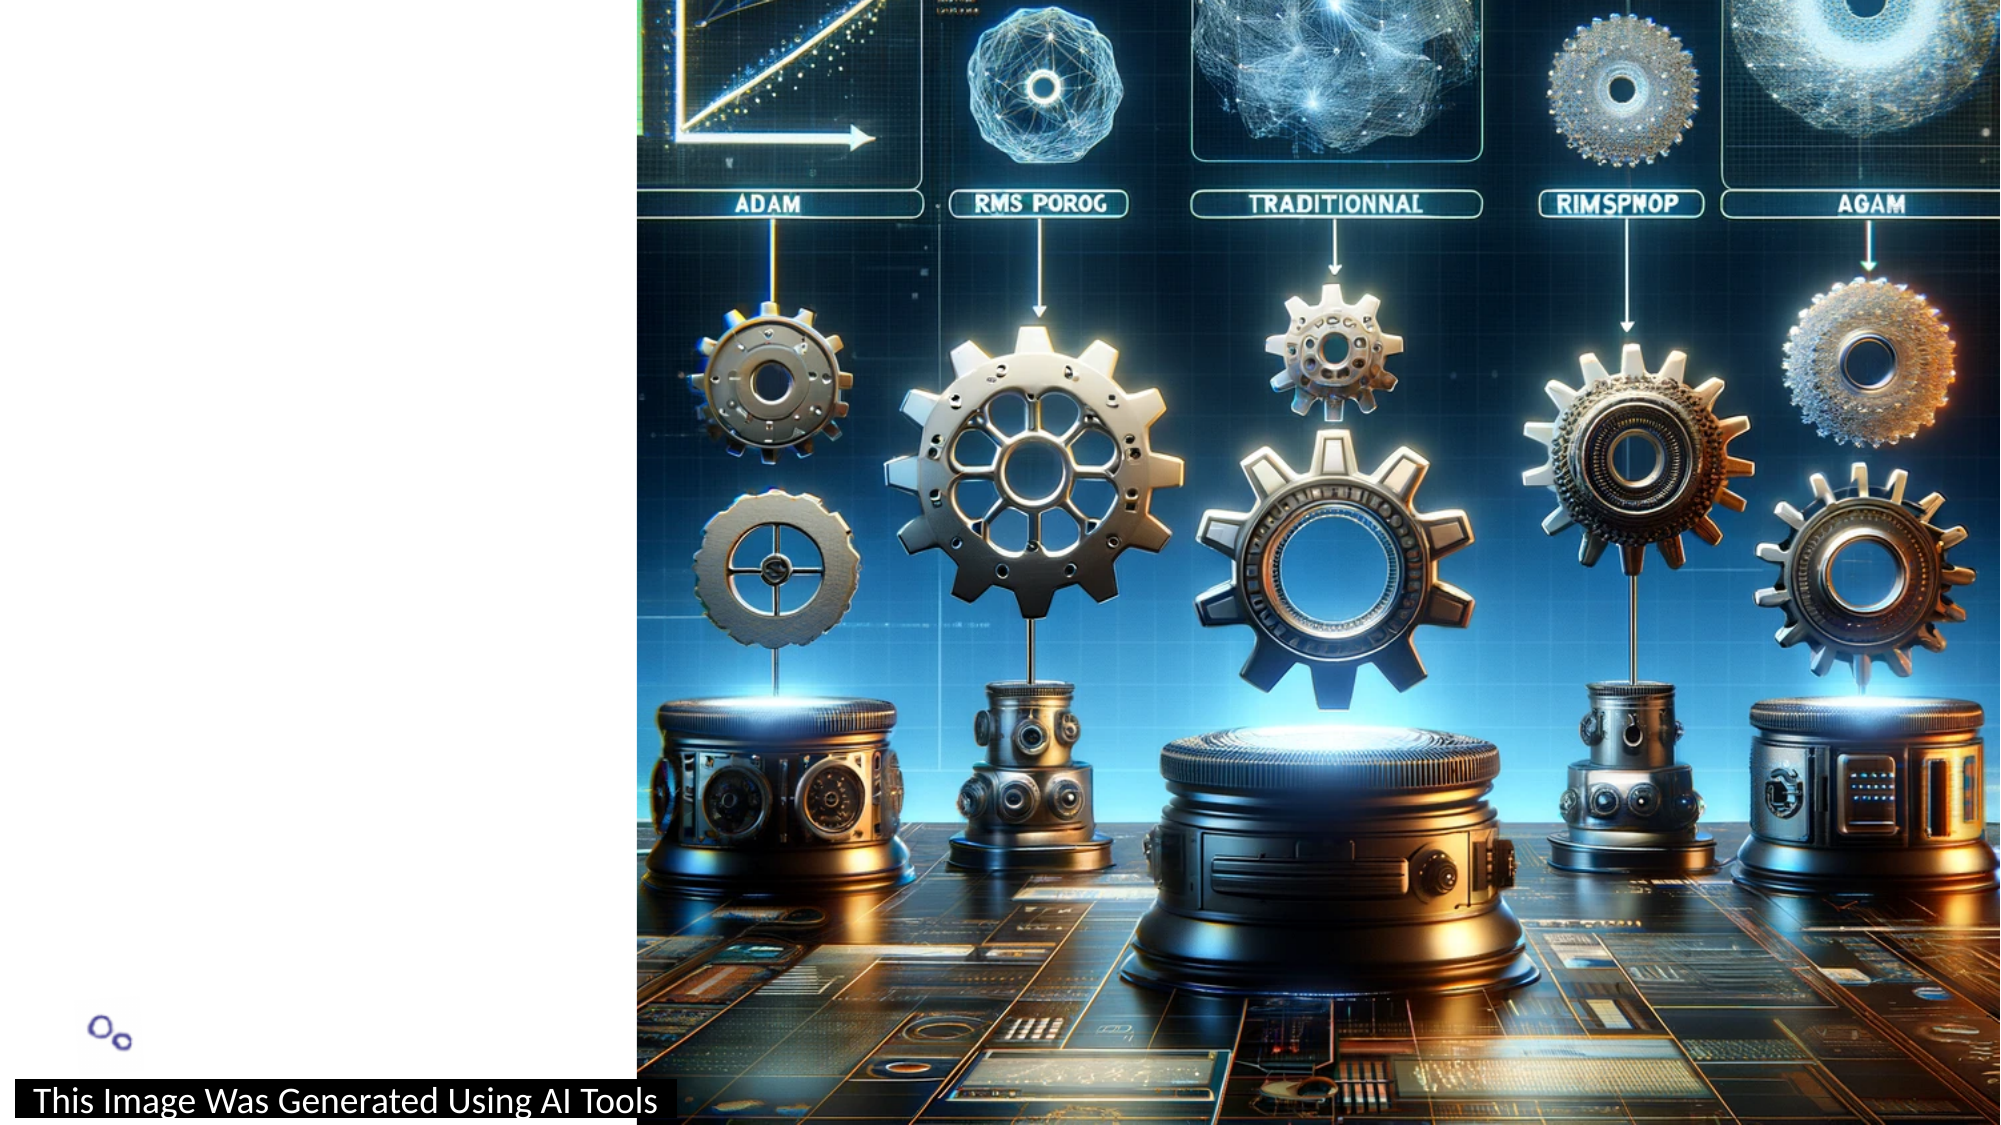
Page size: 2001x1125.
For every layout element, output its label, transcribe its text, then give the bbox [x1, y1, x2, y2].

picture [75, 997, 143, 1074]
picture [636, 0, 2000, 1125]
text_box This Image Was Generated Using AI Tools [15, 1079, 636, 1118]
